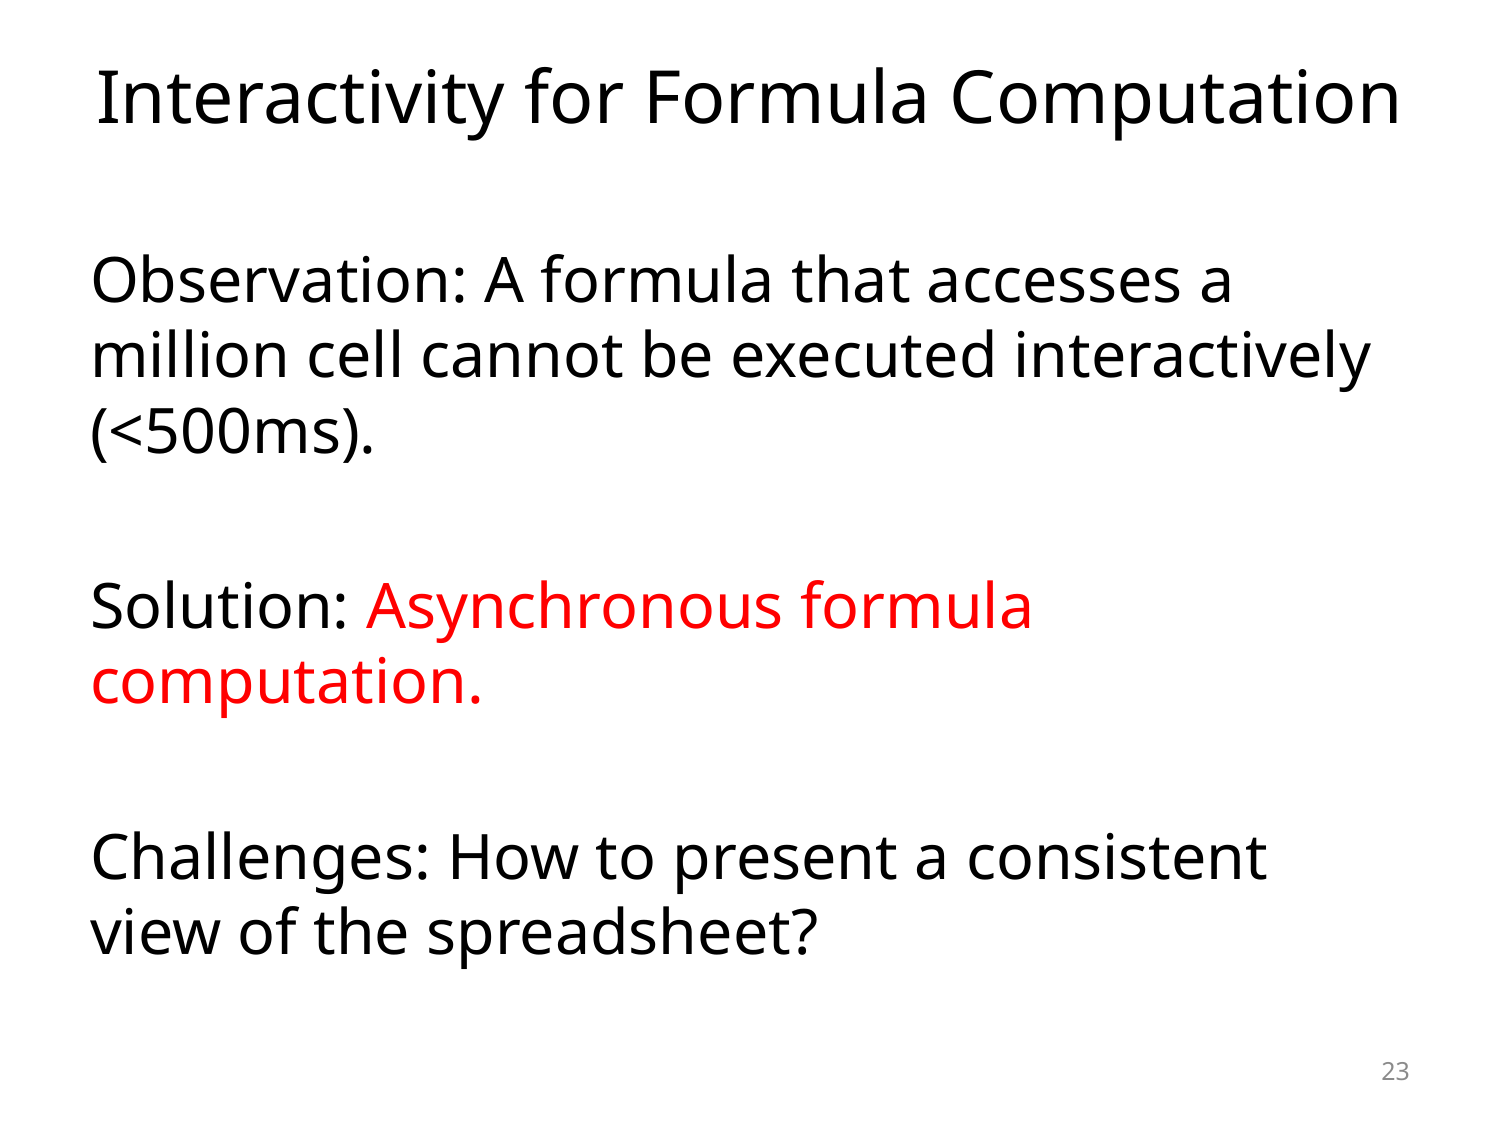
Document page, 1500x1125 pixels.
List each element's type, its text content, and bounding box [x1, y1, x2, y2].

title Interactivity for Formula Computation [75, 0, 1425, 188]
list Observation: A formula that accesses a million cell cannot be executed interactively (<500ms). Solution: Asynchronous formula computation. Challenges: How to present a consistent view of the spreadsheet? [75, 232, 1425, 975]
slide_number 23 [1074, 1042, 1425, 1103]
